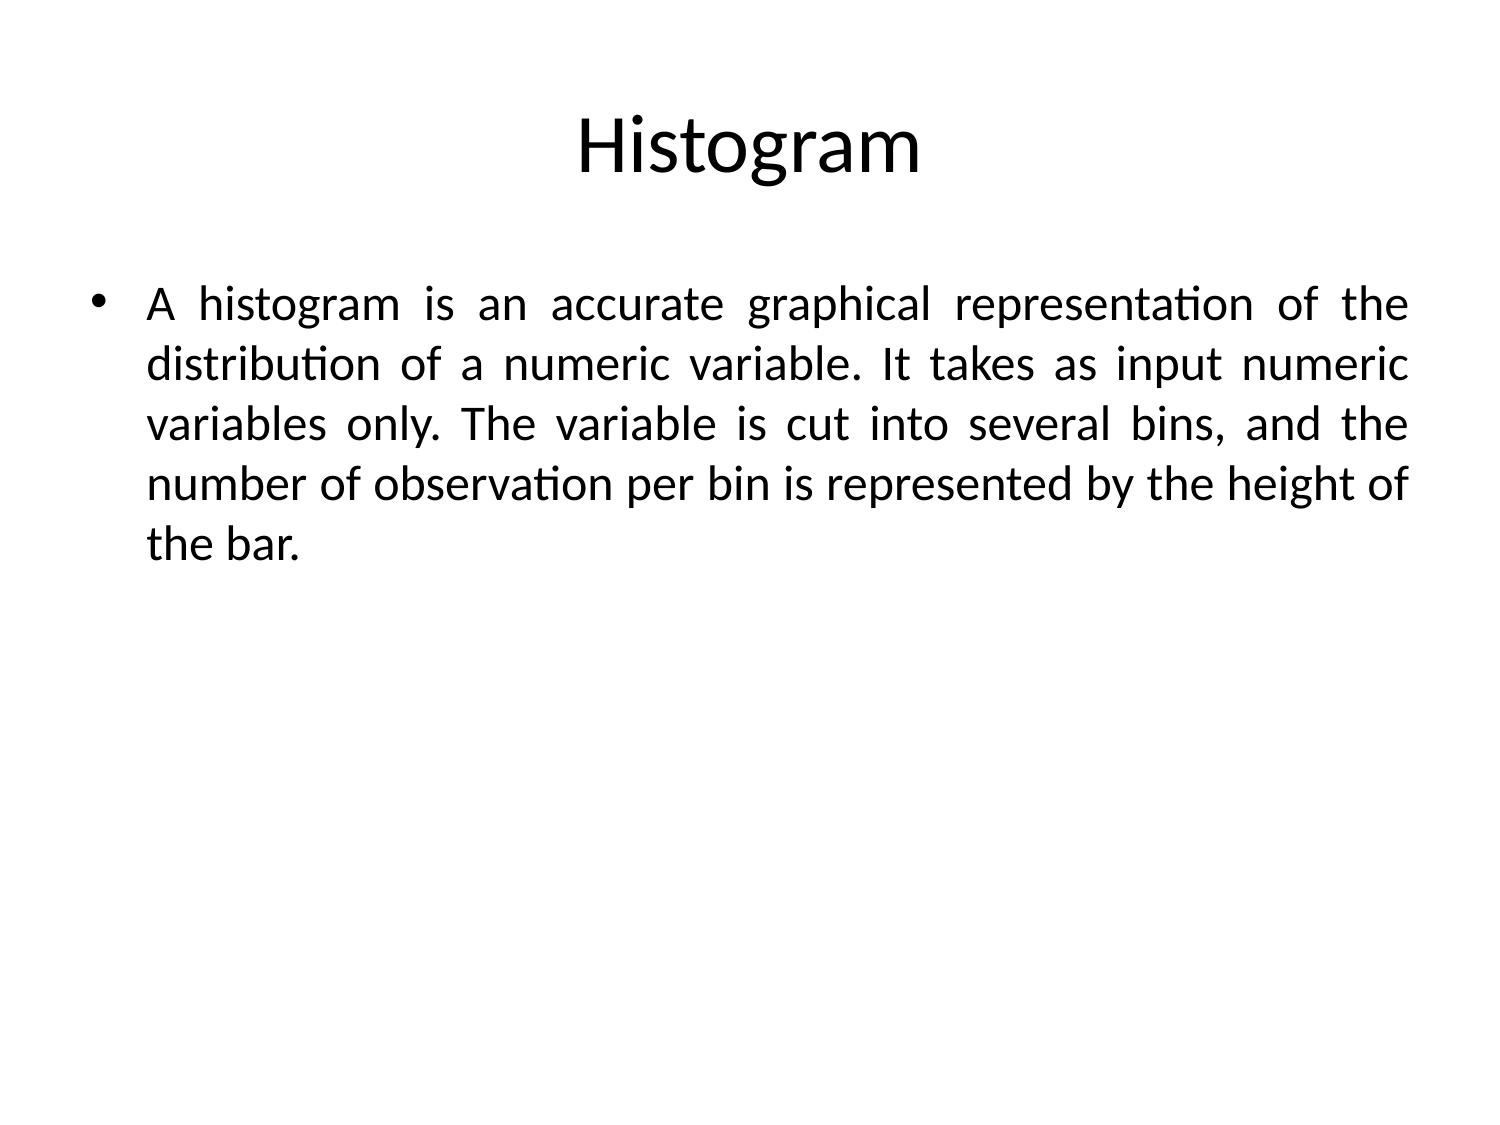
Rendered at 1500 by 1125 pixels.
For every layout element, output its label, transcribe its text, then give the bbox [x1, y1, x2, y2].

title Histogram [75, 45, 1425, 233]
list A histogram is an accurate graphical representation of the distribution of a numeric variable. It takes as input numeric variables only. The variable is cut into several bins, and the number of observation per bin is represented by the height of the bar. [75, 262, 1425, 1005]
